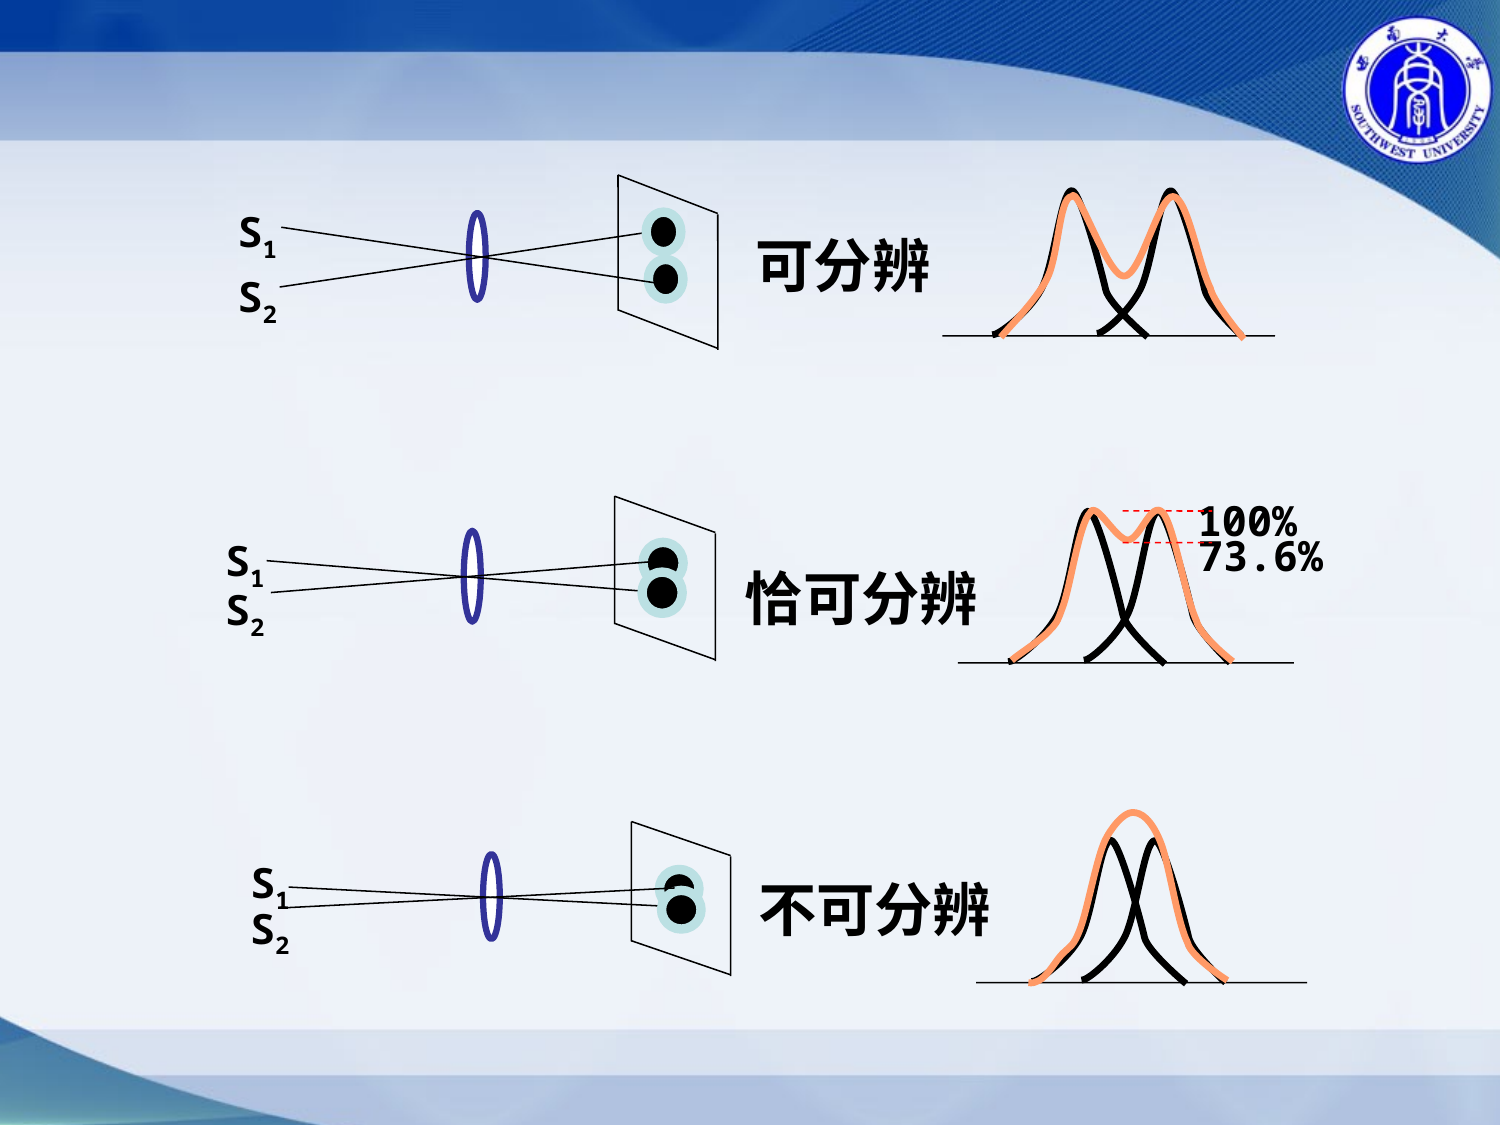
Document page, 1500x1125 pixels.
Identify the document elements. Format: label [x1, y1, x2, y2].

text_box [212, 487, 1329, 664]
text_box [237, 812, 1308, 986]
text_box [224, 174, 1275, 350]
